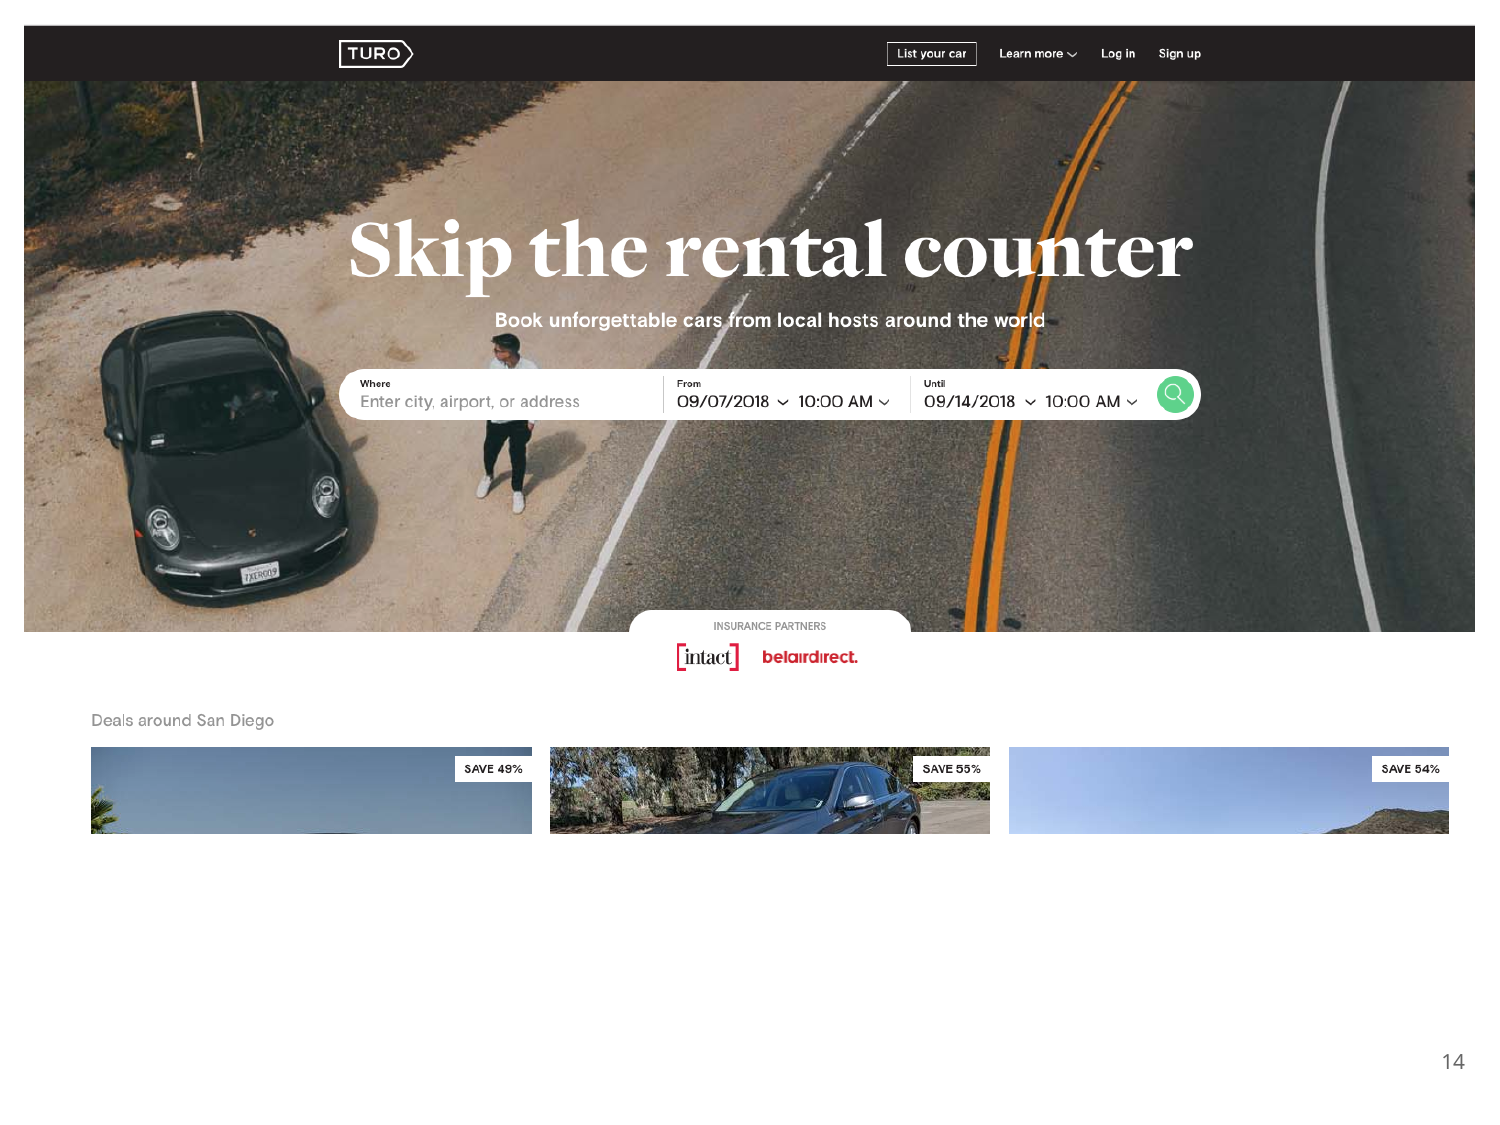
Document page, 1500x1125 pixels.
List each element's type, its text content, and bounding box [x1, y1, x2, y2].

picture [24, 24, 1476, 834]
slide_number ‹#› [1389, 1019, 1480, 1106]
